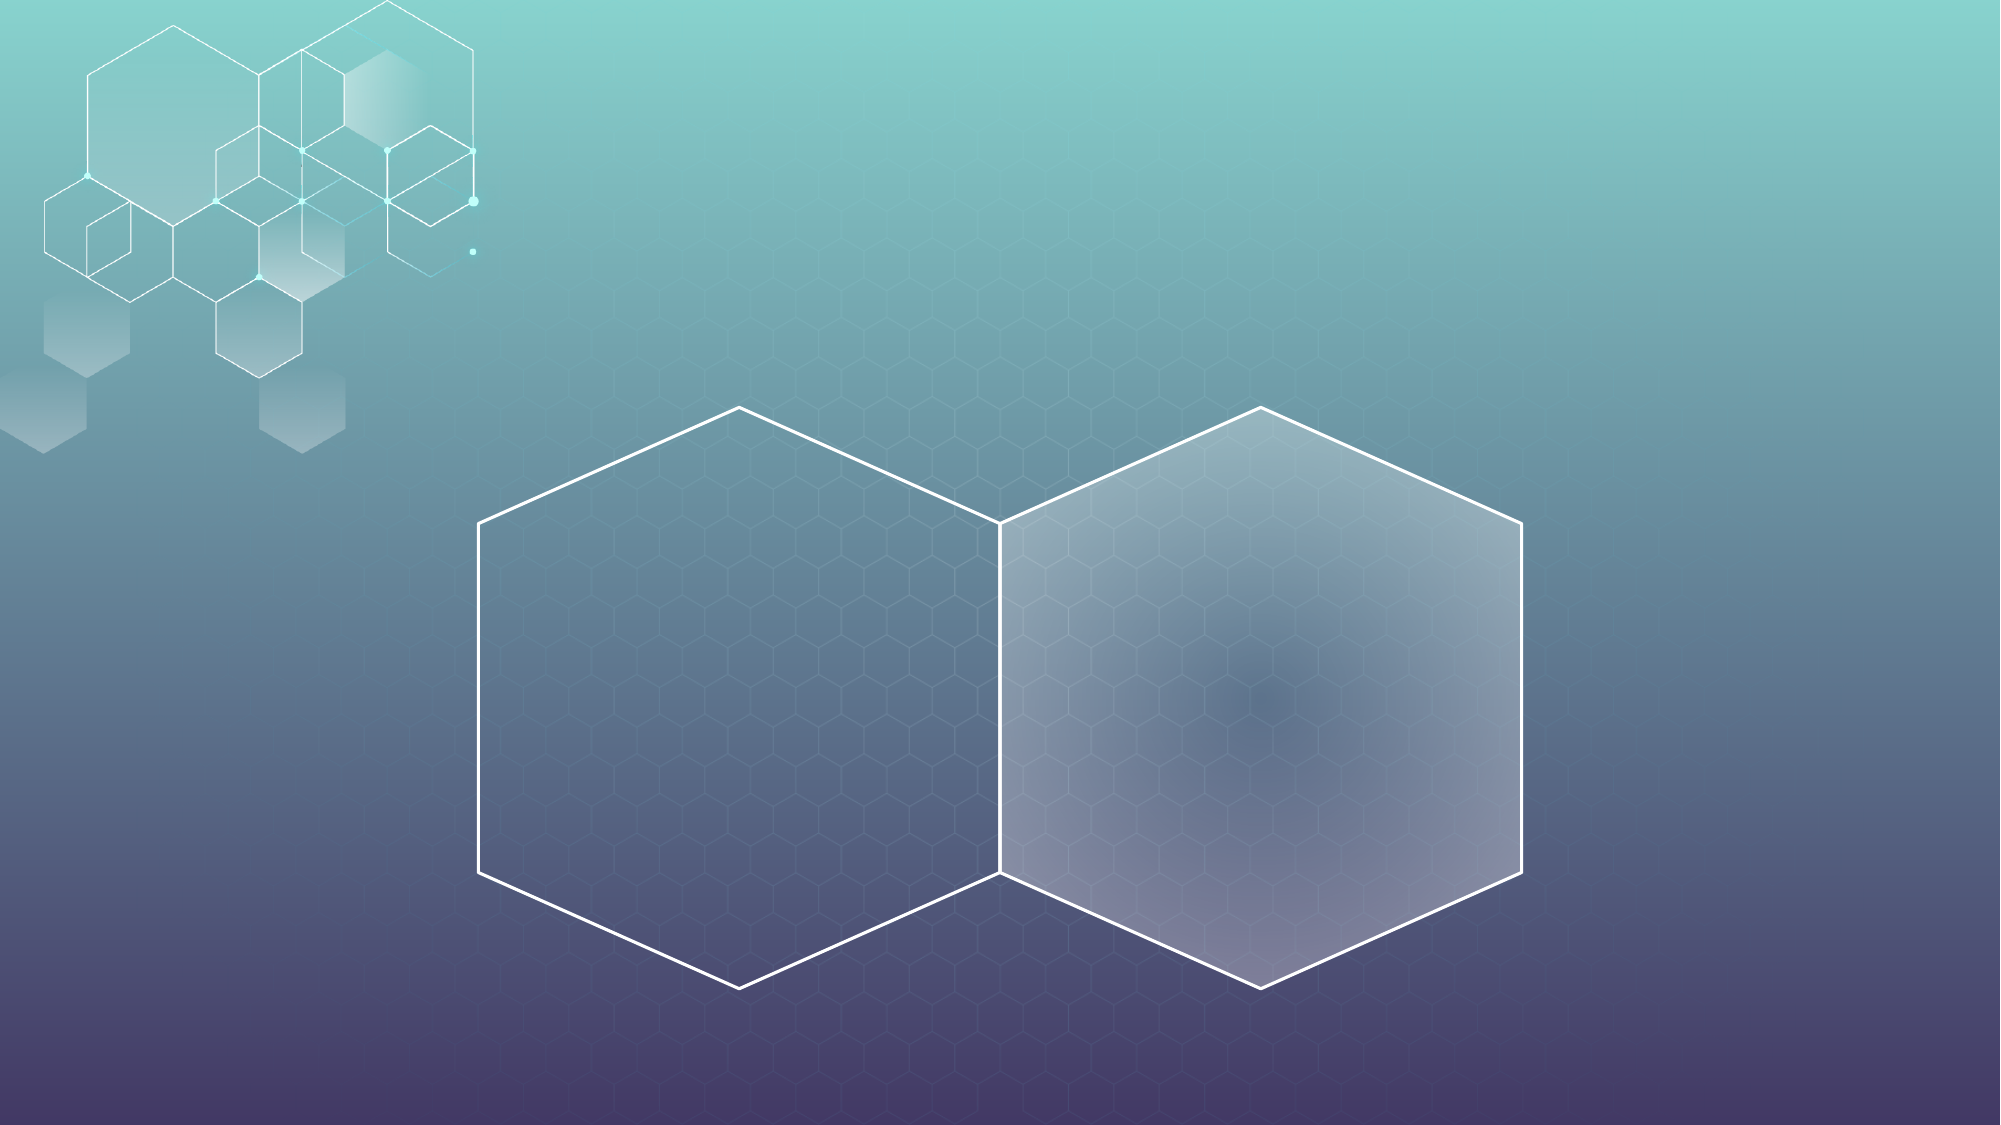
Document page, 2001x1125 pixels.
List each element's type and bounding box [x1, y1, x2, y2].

text_box [999, 407, 1522, 989]
picture [0, 0, 1864, 1125]
text_box [478, 407, 999, 989]
